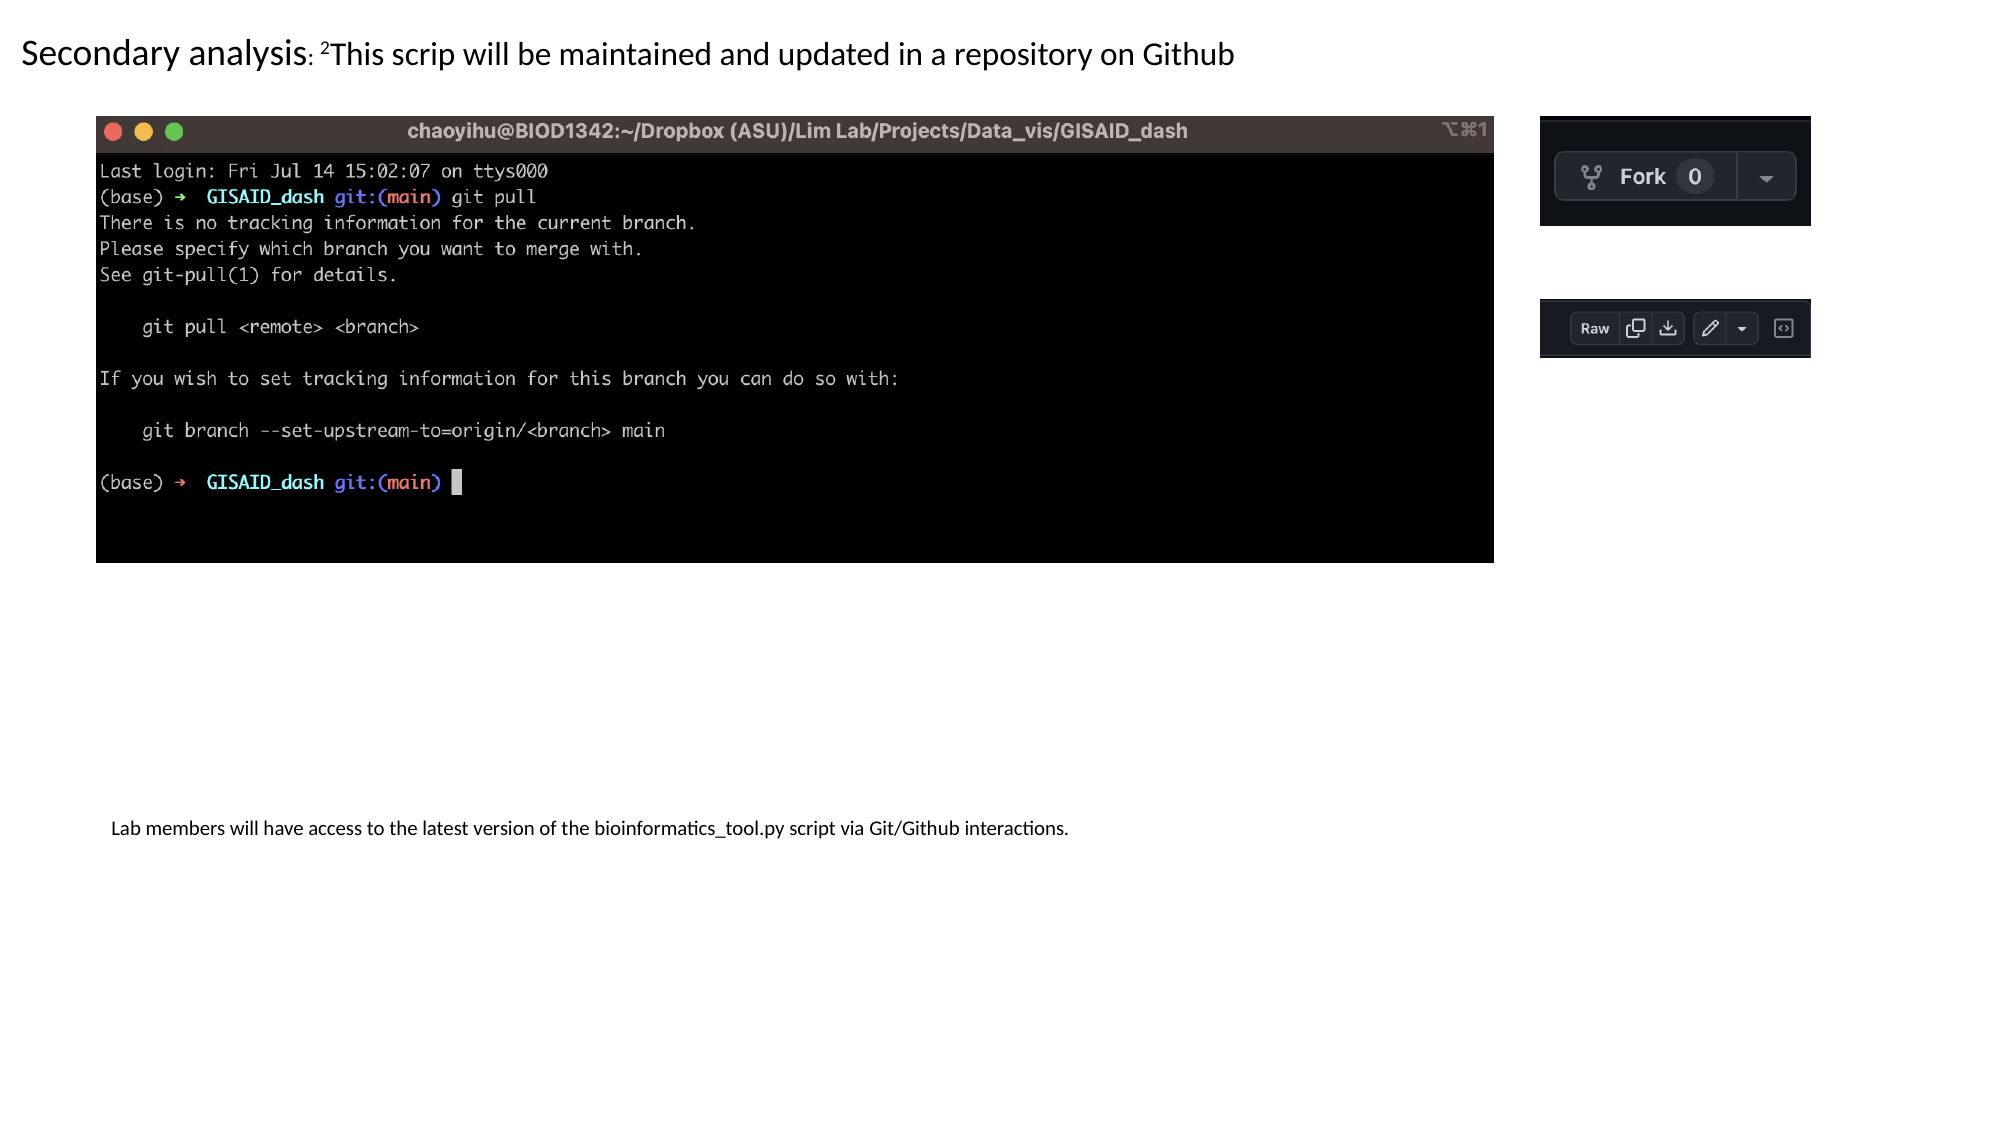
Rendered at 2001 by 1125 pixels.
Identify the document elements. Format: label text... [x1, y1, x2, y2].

picture [1540, 116, 1811, 226]
picture [96, 116, 1494, 563]
picture [1540, 299, 1811, 358]
text_box Lab members will have access to the latest version of the bioinformatics_tool.py script via Git/Github interactions. [96, 807, 1811, 918]
text_box Secondary analysis: 2This scrip will be maintained and updated in a repository on Github [6, 20, 1252, 80]
